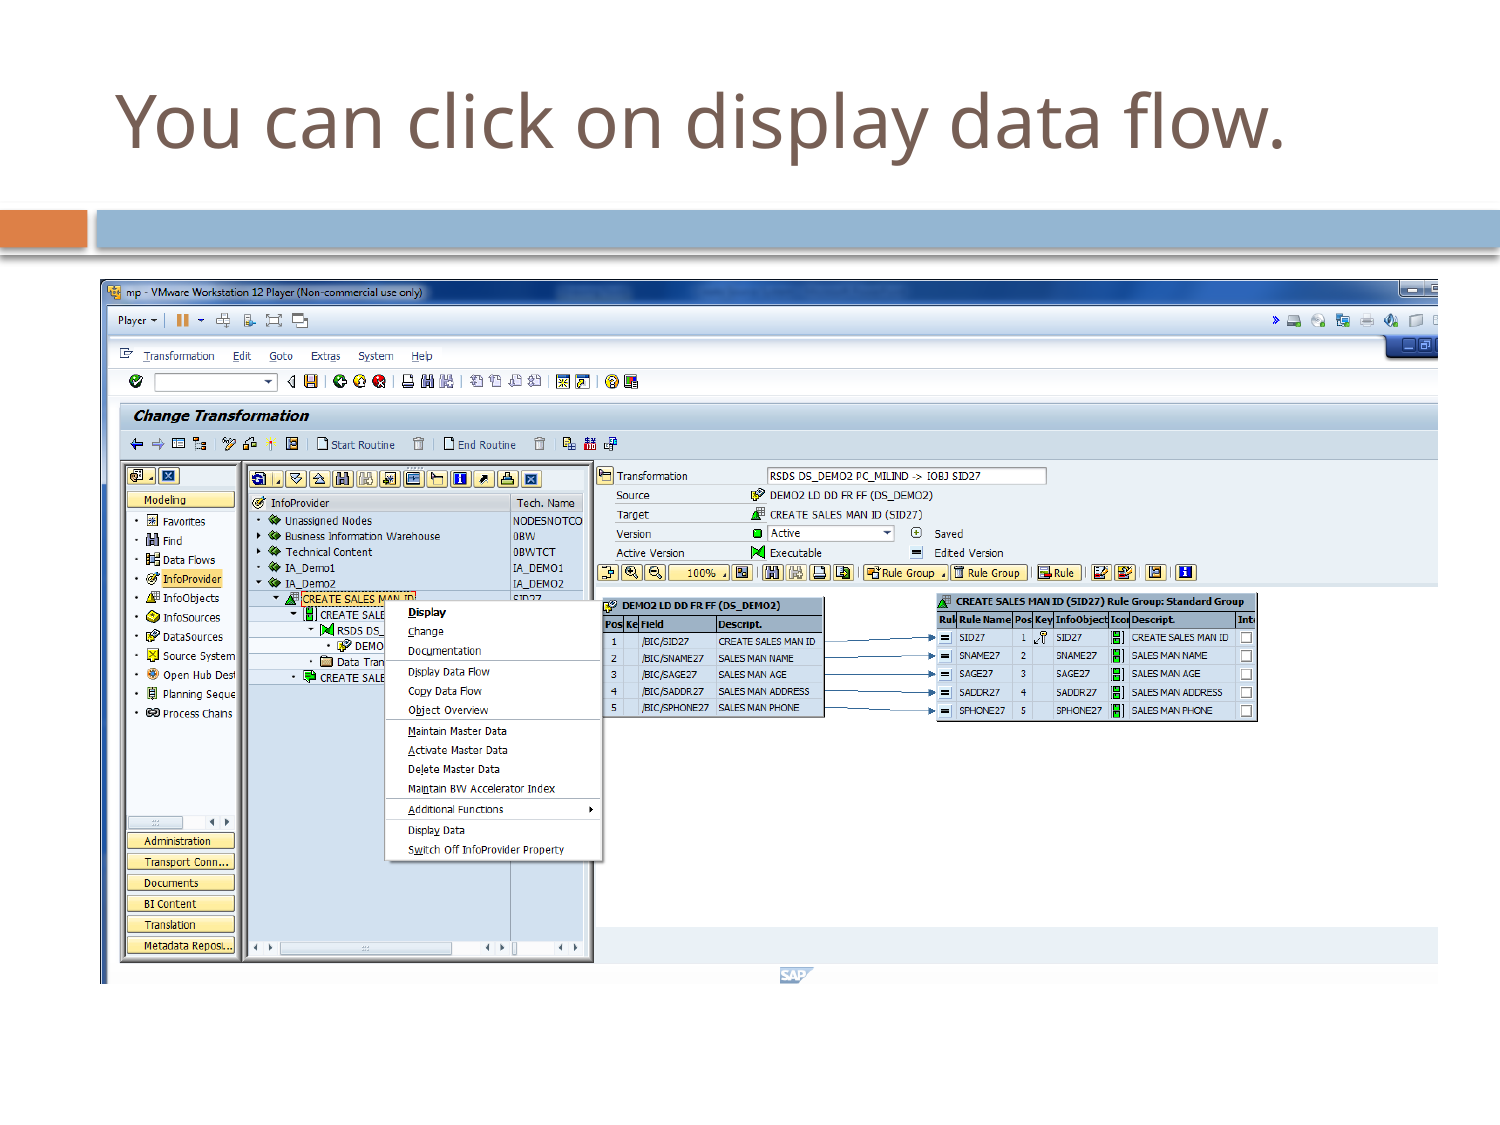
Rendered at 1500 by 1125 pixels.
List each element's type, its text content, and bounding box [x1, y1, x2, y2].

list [100, 278, 1439, 984]
title You can click on display data flow. [100, 37, 1438, 200]
